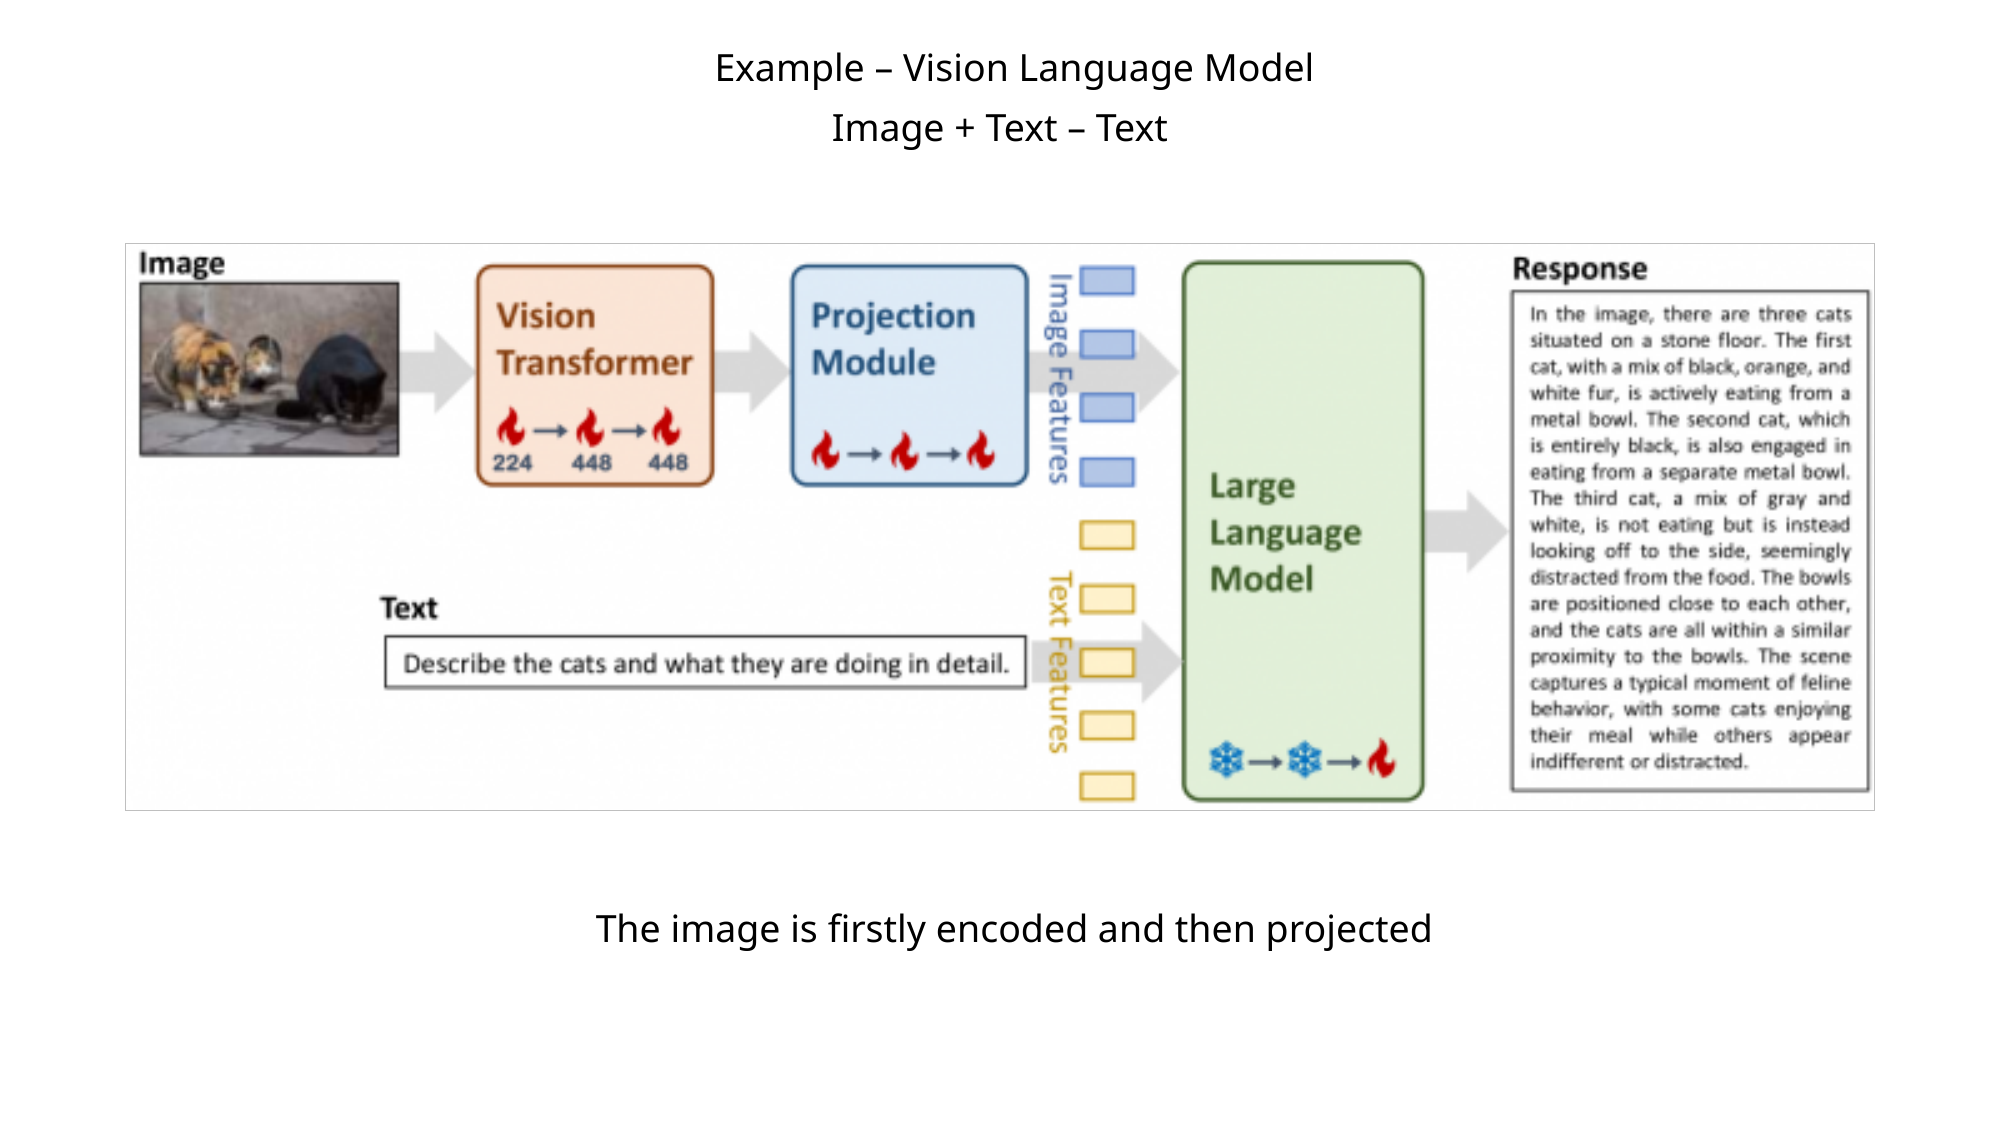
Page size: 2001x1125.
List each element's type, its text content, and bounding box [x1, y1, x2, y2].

text_box The image is firstly encoded and then projected [580, 897, 1449, 957]
text_box Image + Text – Text [817, 96, 1183, 157]
text_box Example – Vision Language Model [699, 36, 1330, 96]
picture [124, 243, 1875, 812]
